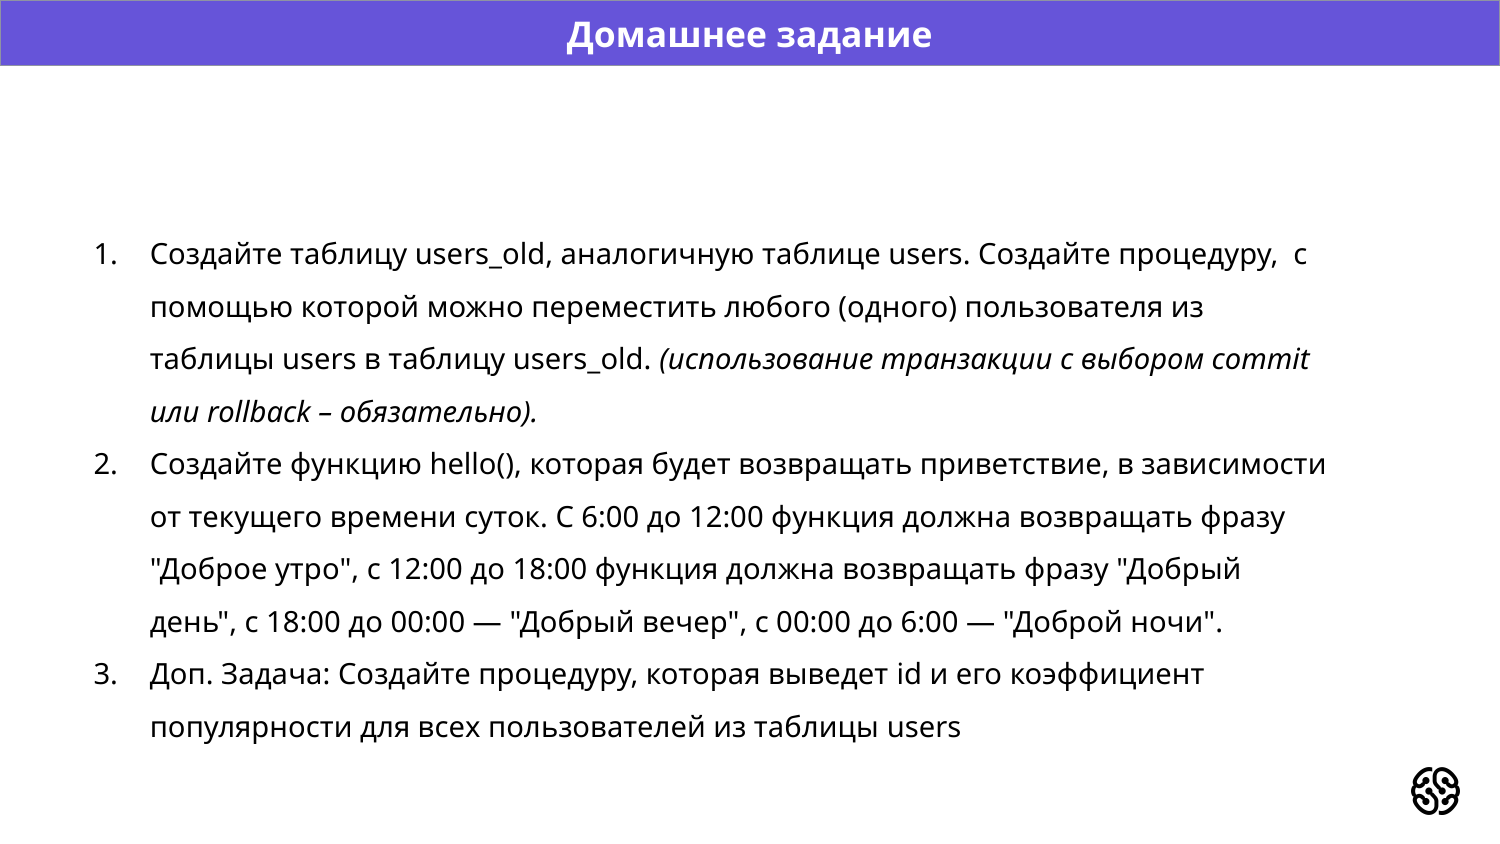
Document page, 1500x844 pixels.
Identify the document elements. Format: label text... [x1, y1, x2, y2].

picture [1411, 767, 1460, 815]
text_box Создайте таблицу users_old, аналогичную таблице users. Создайте процедуру, с помощью которой можно переместить любого (одного) пользователя из таблицы users в таблицу users_old. (использование транзакции с выбором commit или rollback – обязательно). Создайте функцию hello(), которая будет возвращать приветствие, в зависимости от текущего времени суток. С 6:00 до 12:00 функция должна возвращать фразу "Доброе утро", с 12:00 до 18:00 функция должна возвращать фразу "Добрый день", с 18:00 до 00:00 — "Добрый вечер", с 00:00 до 6:00 — "Доброй ночи". Доп. Задача: Создайте процедуру, которая выведет id и его коэффициент популярности для всех пользователей из таблицы users [78, 203, 1350, 758]
text_box Домашнее задание [0, 0, 1500, 66]
